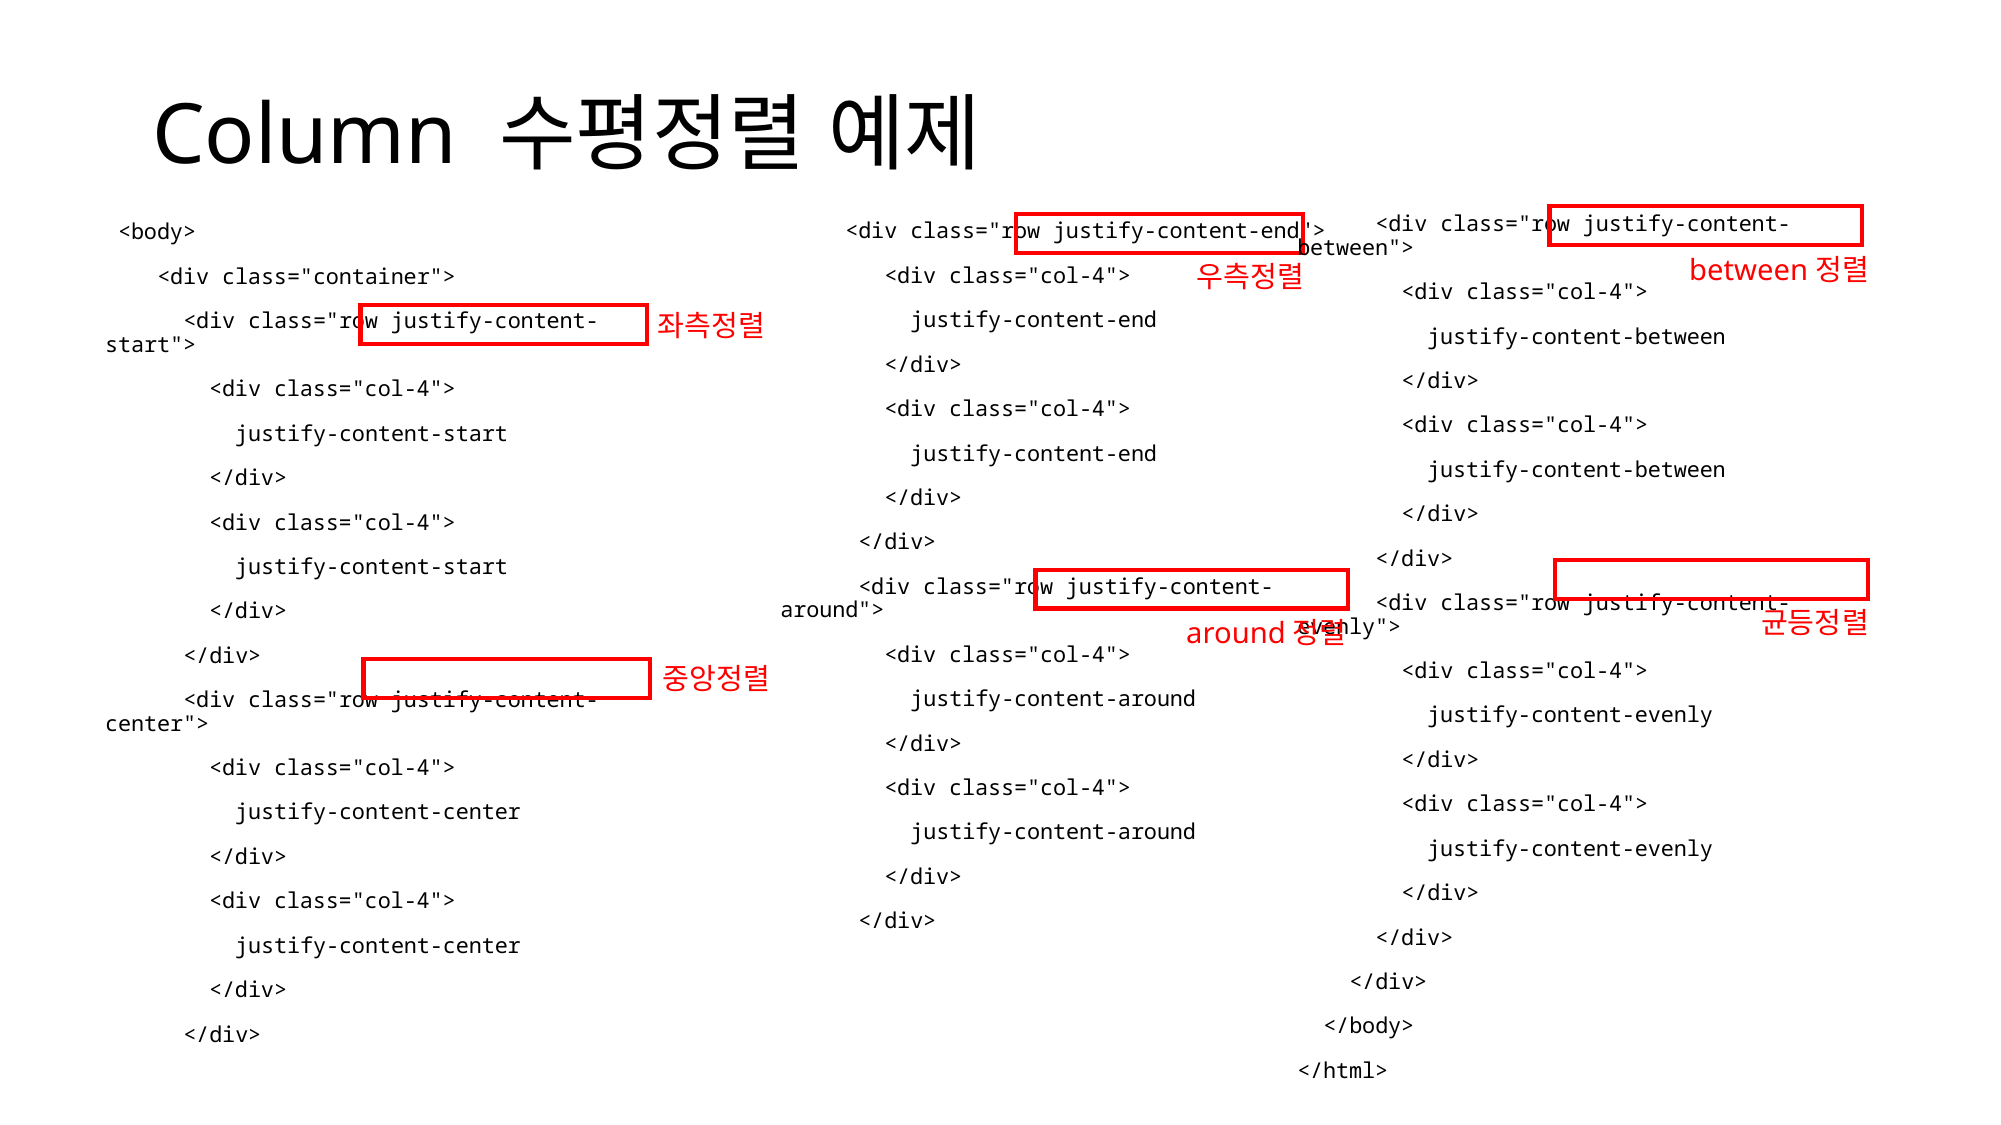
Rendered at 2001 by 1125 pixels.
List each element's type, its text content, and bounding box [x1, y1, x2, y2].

text_box [363, 658, 627, 699]
text_box 균등정렬 [1726, 597, 1904, 647]
text_box 좌측정렬 [623, 299, 801, 350]
text_box [359, 304, 623, 345]
text_box [1549, 205, 1863, 246]
text_box 우측정렬 [1161, 251, 1282, 301]
text_box [1015, 213, 1282, 254]
title Column 수평정렬 예제 [137, 59, 1879, 214]
text_box 중앙정렬 [627, 653, 805, 703]
list <body> <div class="container"> <div class="row justify-content-start"> <div class="col-4"> justify-content-start </div> <div class="col-4"> justify-content-start </div> </div> <div class="row justify-content-center"> <div class="col-4"> justify-content-center </div> <div class="col-4"> justify-content-center </div> </div> [90, 213, 675, 1080]
text_box around정렬 [1151, 607, 1382, 657]
text_box [1034, 569, 1349, 609]
text_box between정렬 [1663, 244, 1895, 294]
text_box <div class="row justify-content-end"> <div class="col-4"> justify-content-end </div> <div class="col-4"> justify-content-end </div> </div> <div class="row justify-content-around"> <div class="col-4"> justify-content-around </div> <div class="col-4"> justify-content-around </div> </div> [765, 212, 1362, 1079]
text_box [1554, 559, 1869, 600]
text_box <div class="row justify-content-between"> <div class="col-4"> justify-content-between </div> <div class="col-4"> justify-content-between </div> </div> <div class="row justify-content-evenly"> <div class="col-4"> justify-content-evenly </div> <div class="col-4"> justify-content-evenly </div> </div> </div> </body> </html> [1282, 205, 1879, 1072]
